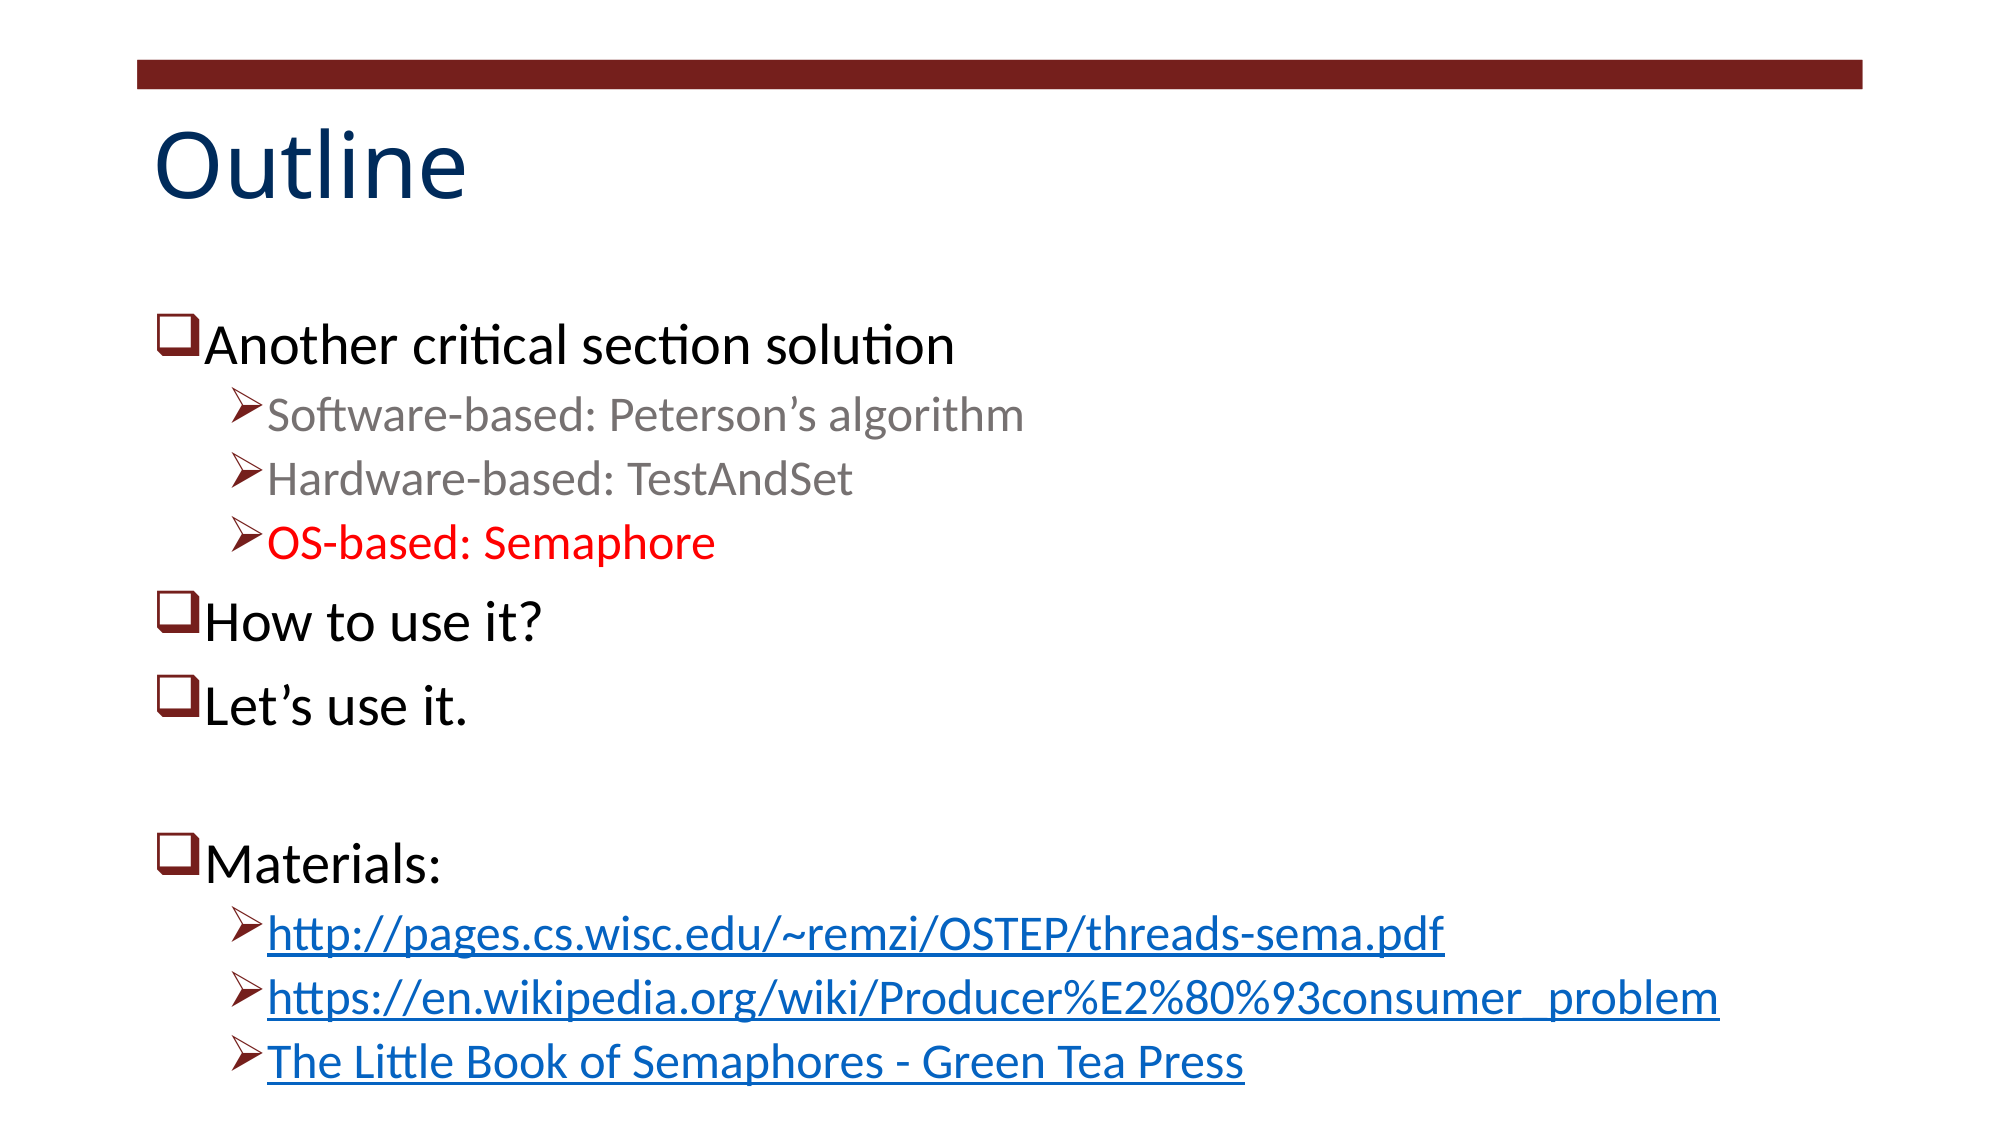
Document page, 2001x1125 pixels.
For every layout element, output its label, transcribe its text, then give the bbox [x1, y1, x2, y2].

title Outline [137, 59, 1863, 278]
list Another critical section solution Software-based: Peterson’s algorithm Hardware-based: TestAndSet OS-based: Semaphore How to use it? Let’s use it. Materials: http://pages.cs.wisc.edu/~remzi/OSTEP/threads-sema.pdf https://en.wikipedia.org/wiki/Producer%E2%80%93consumer_problem The Little Book of Semaphores - Green Tea Press [137, 299, 1863, 1103]
